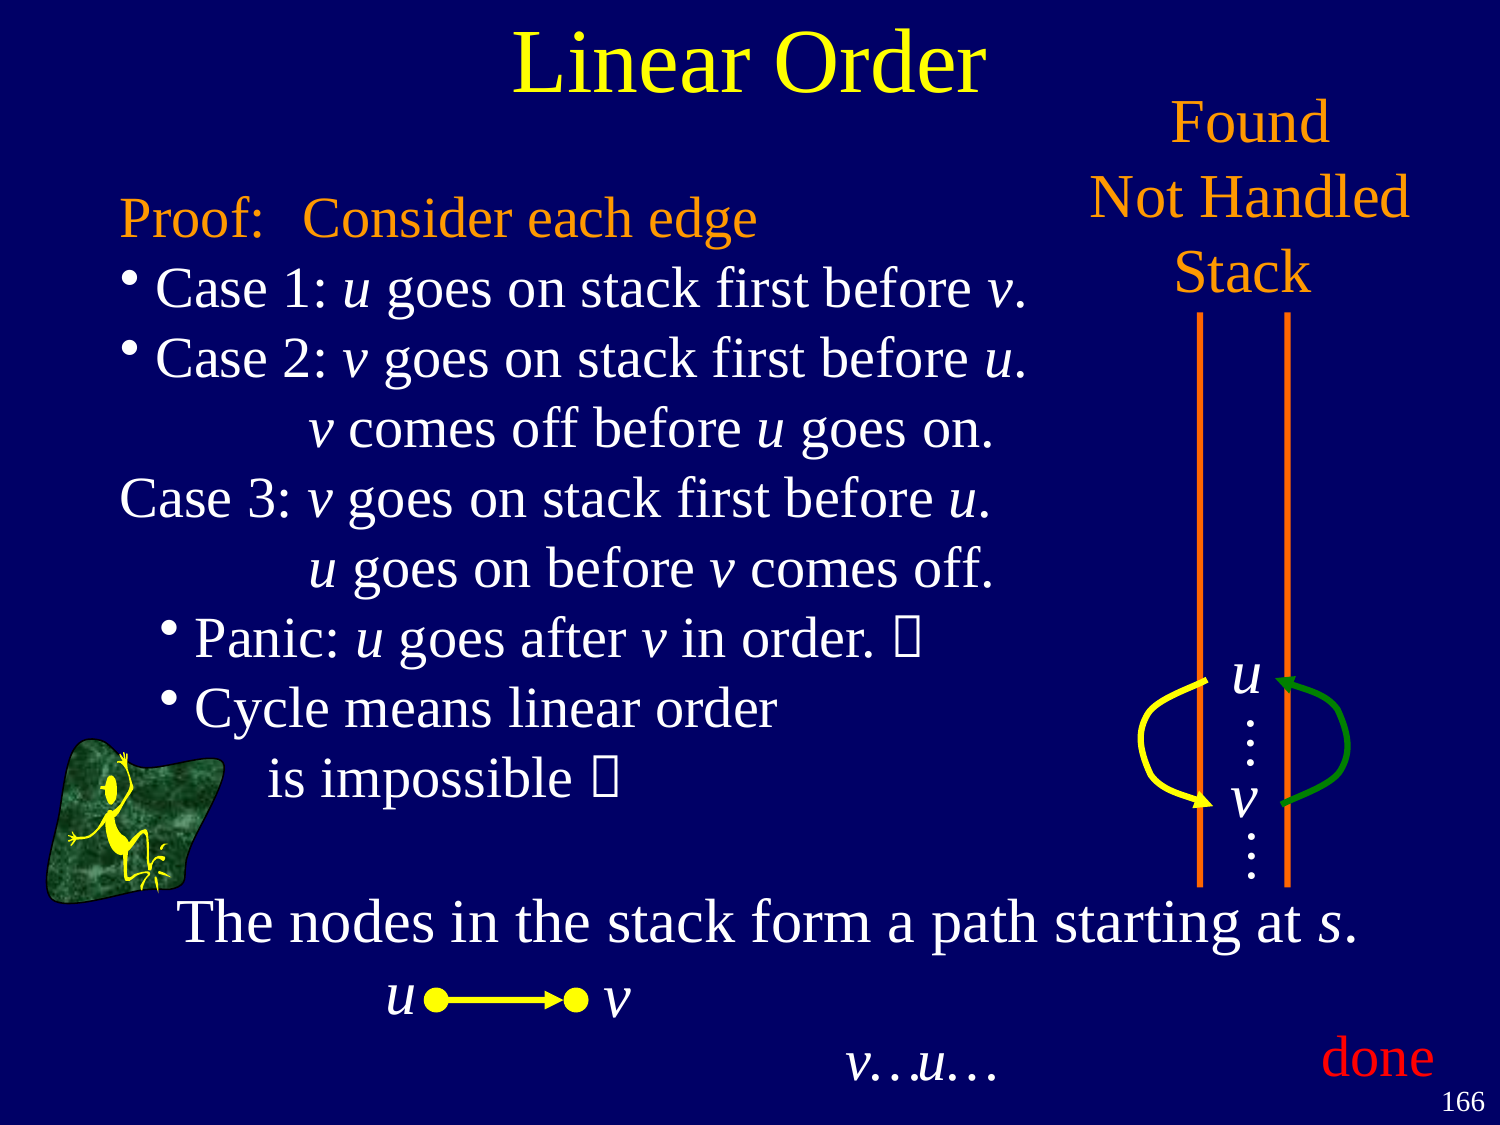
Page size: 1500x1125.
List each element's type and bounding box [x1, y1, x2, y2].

text_box [37, 72, 1427, 1038]
text_box [829, 1014, 1015, 1101]
title [112, 0, 1388, 150]
text_box [1306, 1010, 1450, 1096]
